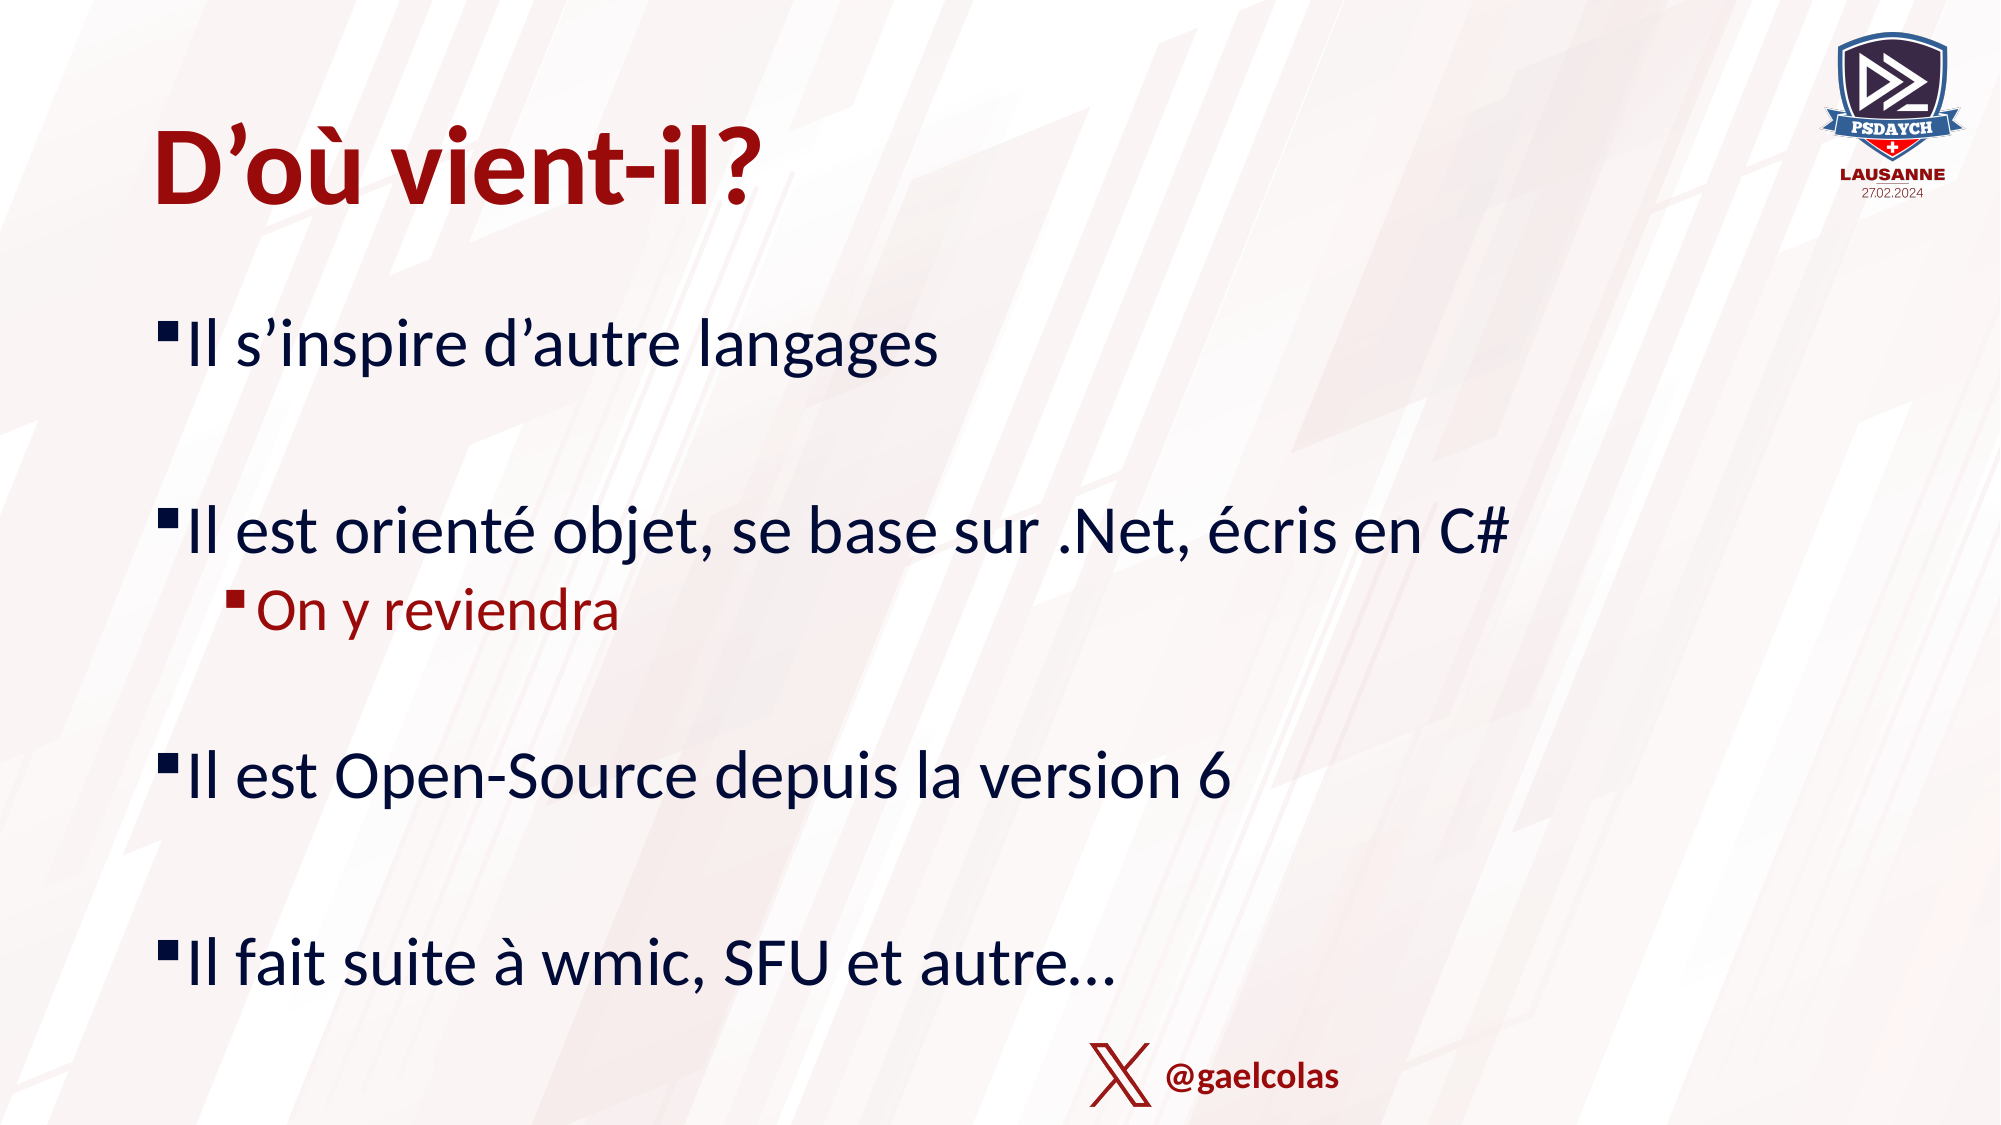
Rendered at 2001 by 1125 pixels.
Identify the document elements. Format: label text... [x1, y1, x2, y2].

picture [0, 0, 2000, 1125]
title D’où vient-il? [137, 59, 1735, 278]
list Il s’inspire d’autre langages Il est orienté objet, se base sur .Net, écris en C# On y reviendra Il est Open-Source depuis la version 6 Il fait suite à wmic, SFU et autre… [137, 299, 1863, 1014]
